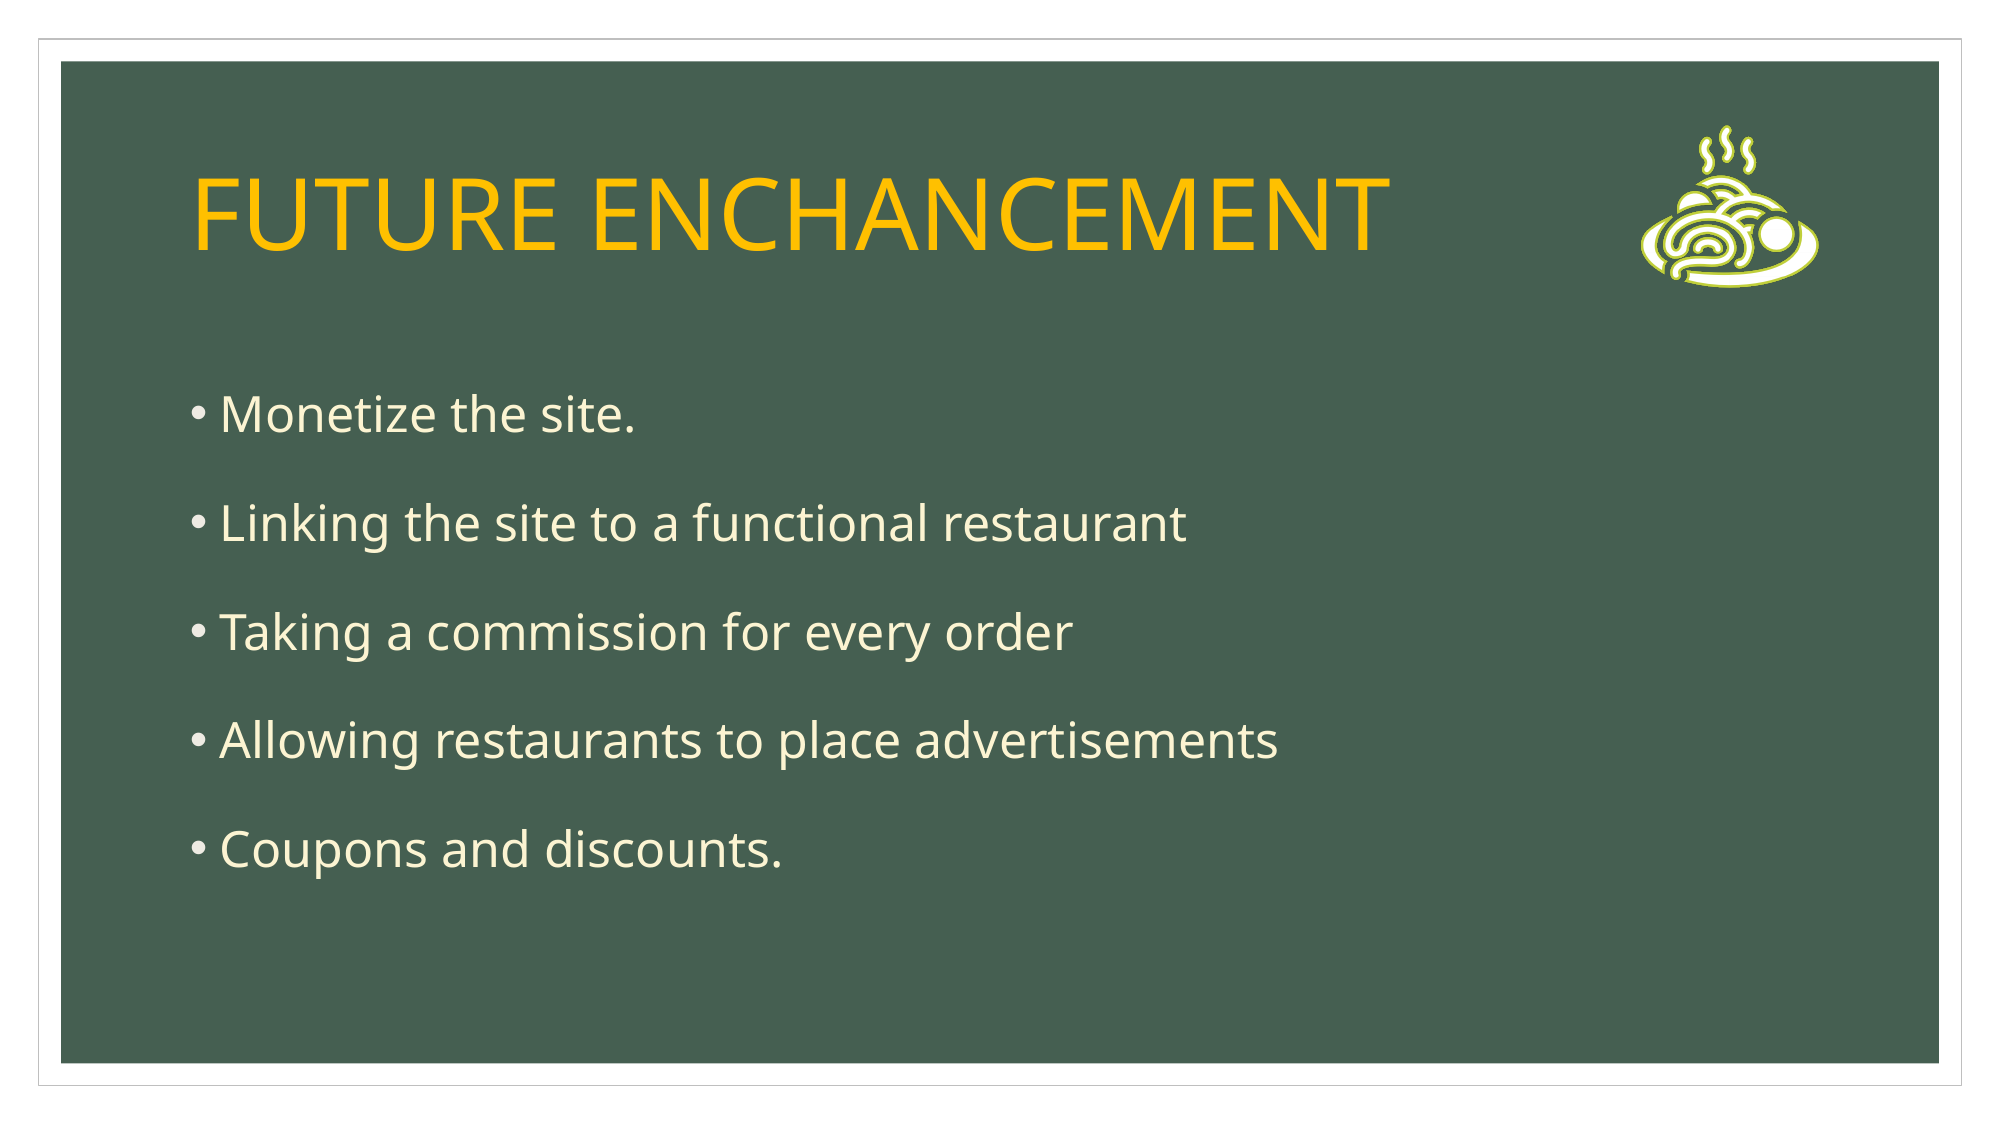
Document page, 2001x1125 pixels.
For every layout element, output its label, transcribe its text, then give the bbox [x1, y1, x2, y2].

title FUTURE ENCHANCEMENT [174, 105, 1825, 331]
list Monetize the site. Linking the site to a functional restaurant Taking a commission for every order Allowing restaurants to place advertisements Coupons and discounts. [174, 345, 1825, 990]
picture [1634, 112, 1826, 300]
